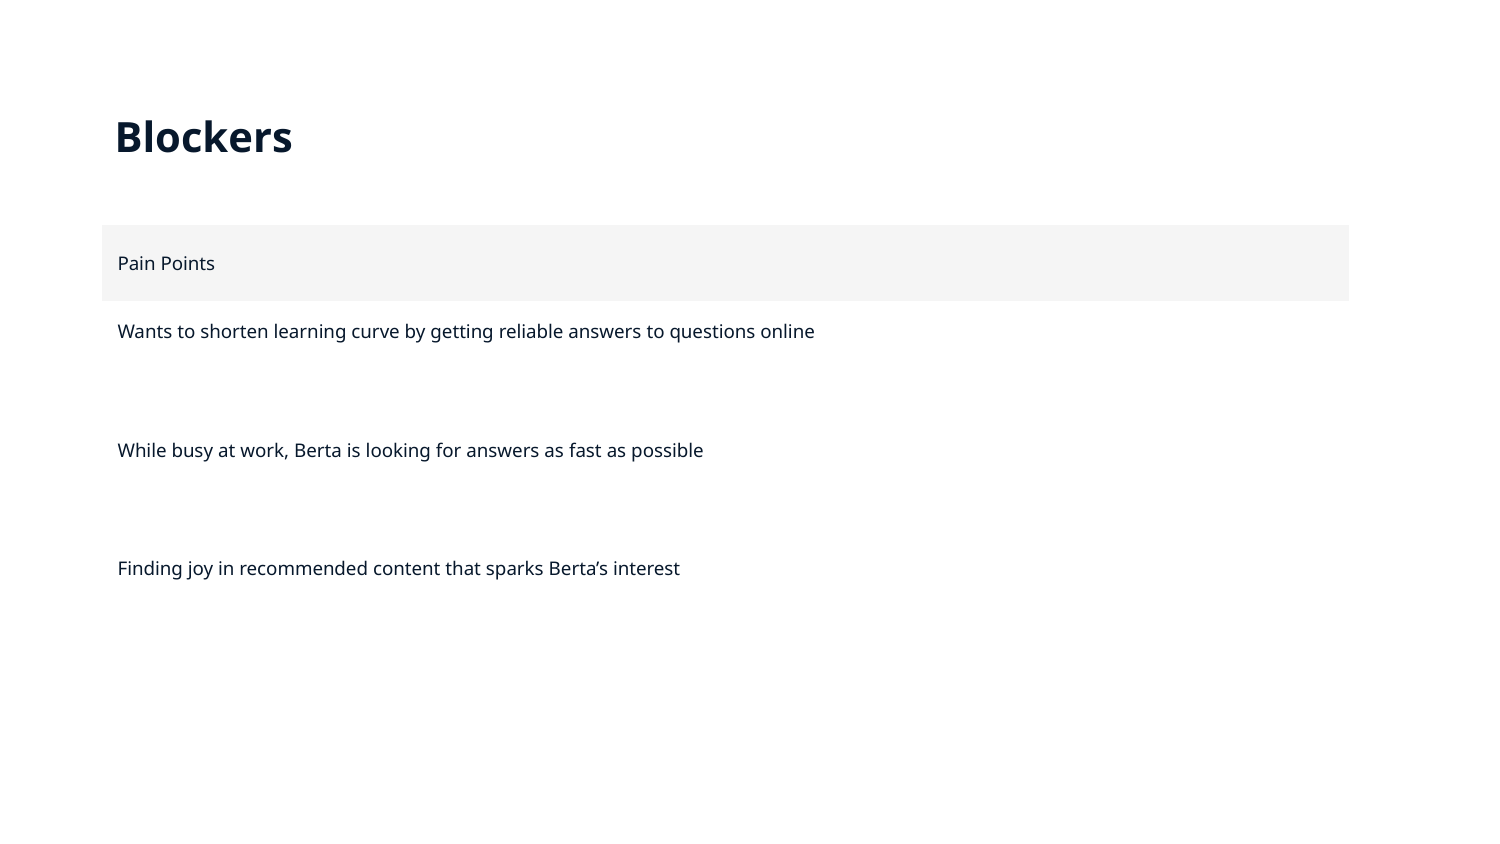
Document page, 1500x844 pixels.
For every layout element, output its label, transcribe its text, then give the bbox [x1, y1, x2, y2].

table_cell Wants to shorten learning curve by getting reliable answers to questions online [102, 307, 1349, 420]
table_cell Finding joy in recommended content that sparks Berta’s interest [102, 544, 1349, 657]
table_header Pain Points [102, 225, 1349, 301]
title Blockers [99, 88, 1401, 159]
table_cell While busy at work, Berta is looking for answers as fast as possible [102, 425, 1349, 538]
